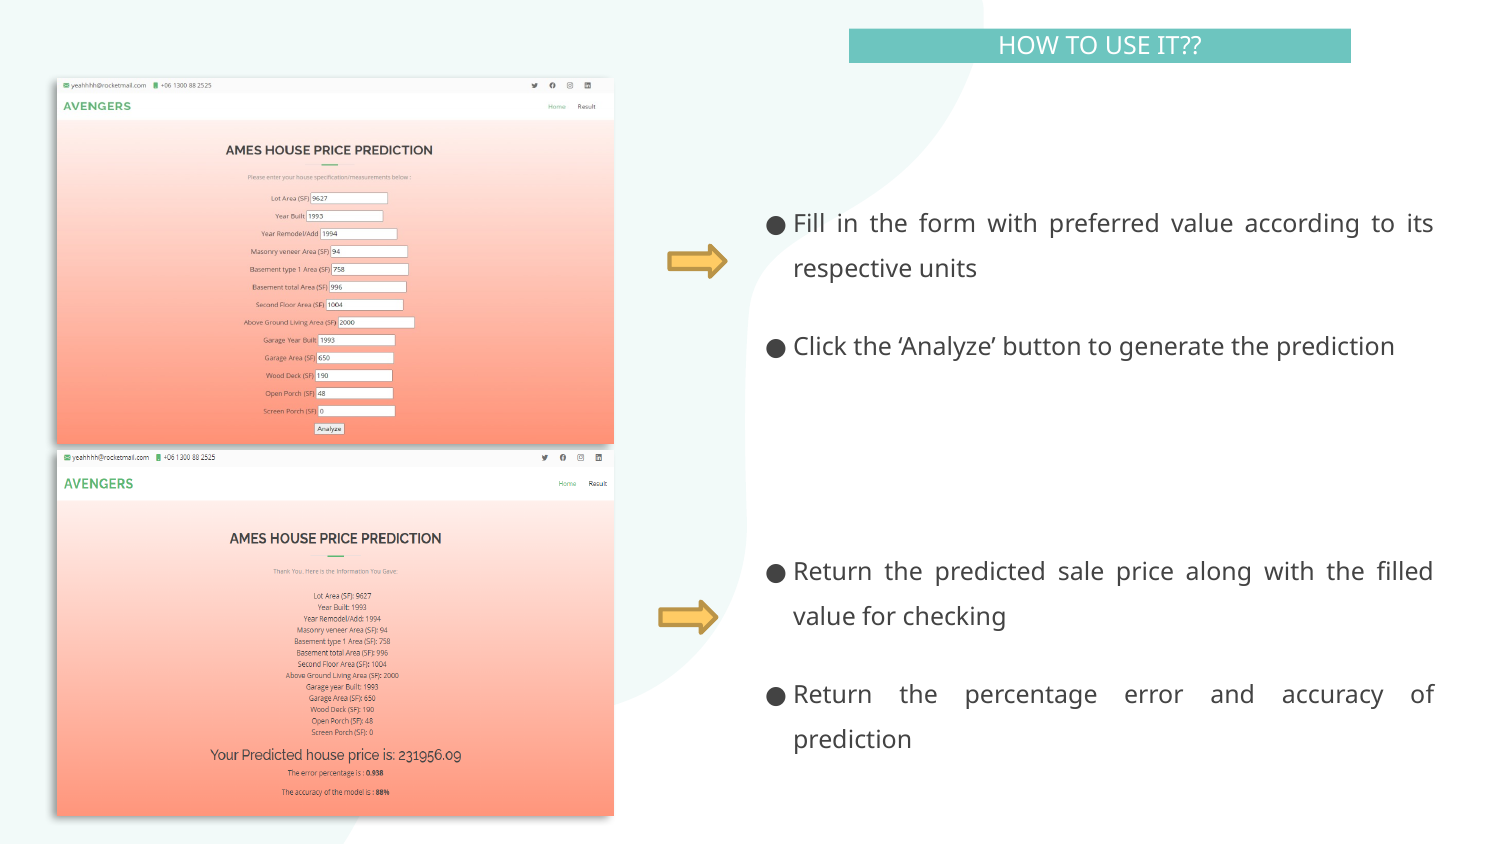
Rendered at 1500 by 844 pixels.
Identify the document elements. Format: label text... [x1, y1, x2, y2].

picture [57, 78, 614, 444]
text_box Fill in the form with preferred value according to its respective units Click the ‘Analyze’ button to generate the prediction [749, 177, 1450, 411]
picture [57, 450, 614, 816]
text_box [660, 601, 717, 633]
text_box [669, 245, 726, 277]
text_box HOW TO USE IT?? [849, 28, 1351, 63]
text_box Return the predicted sale price along with the filled value for checking Return the percentage error and accuracy of prediction [749, 525, 1450, 709]
